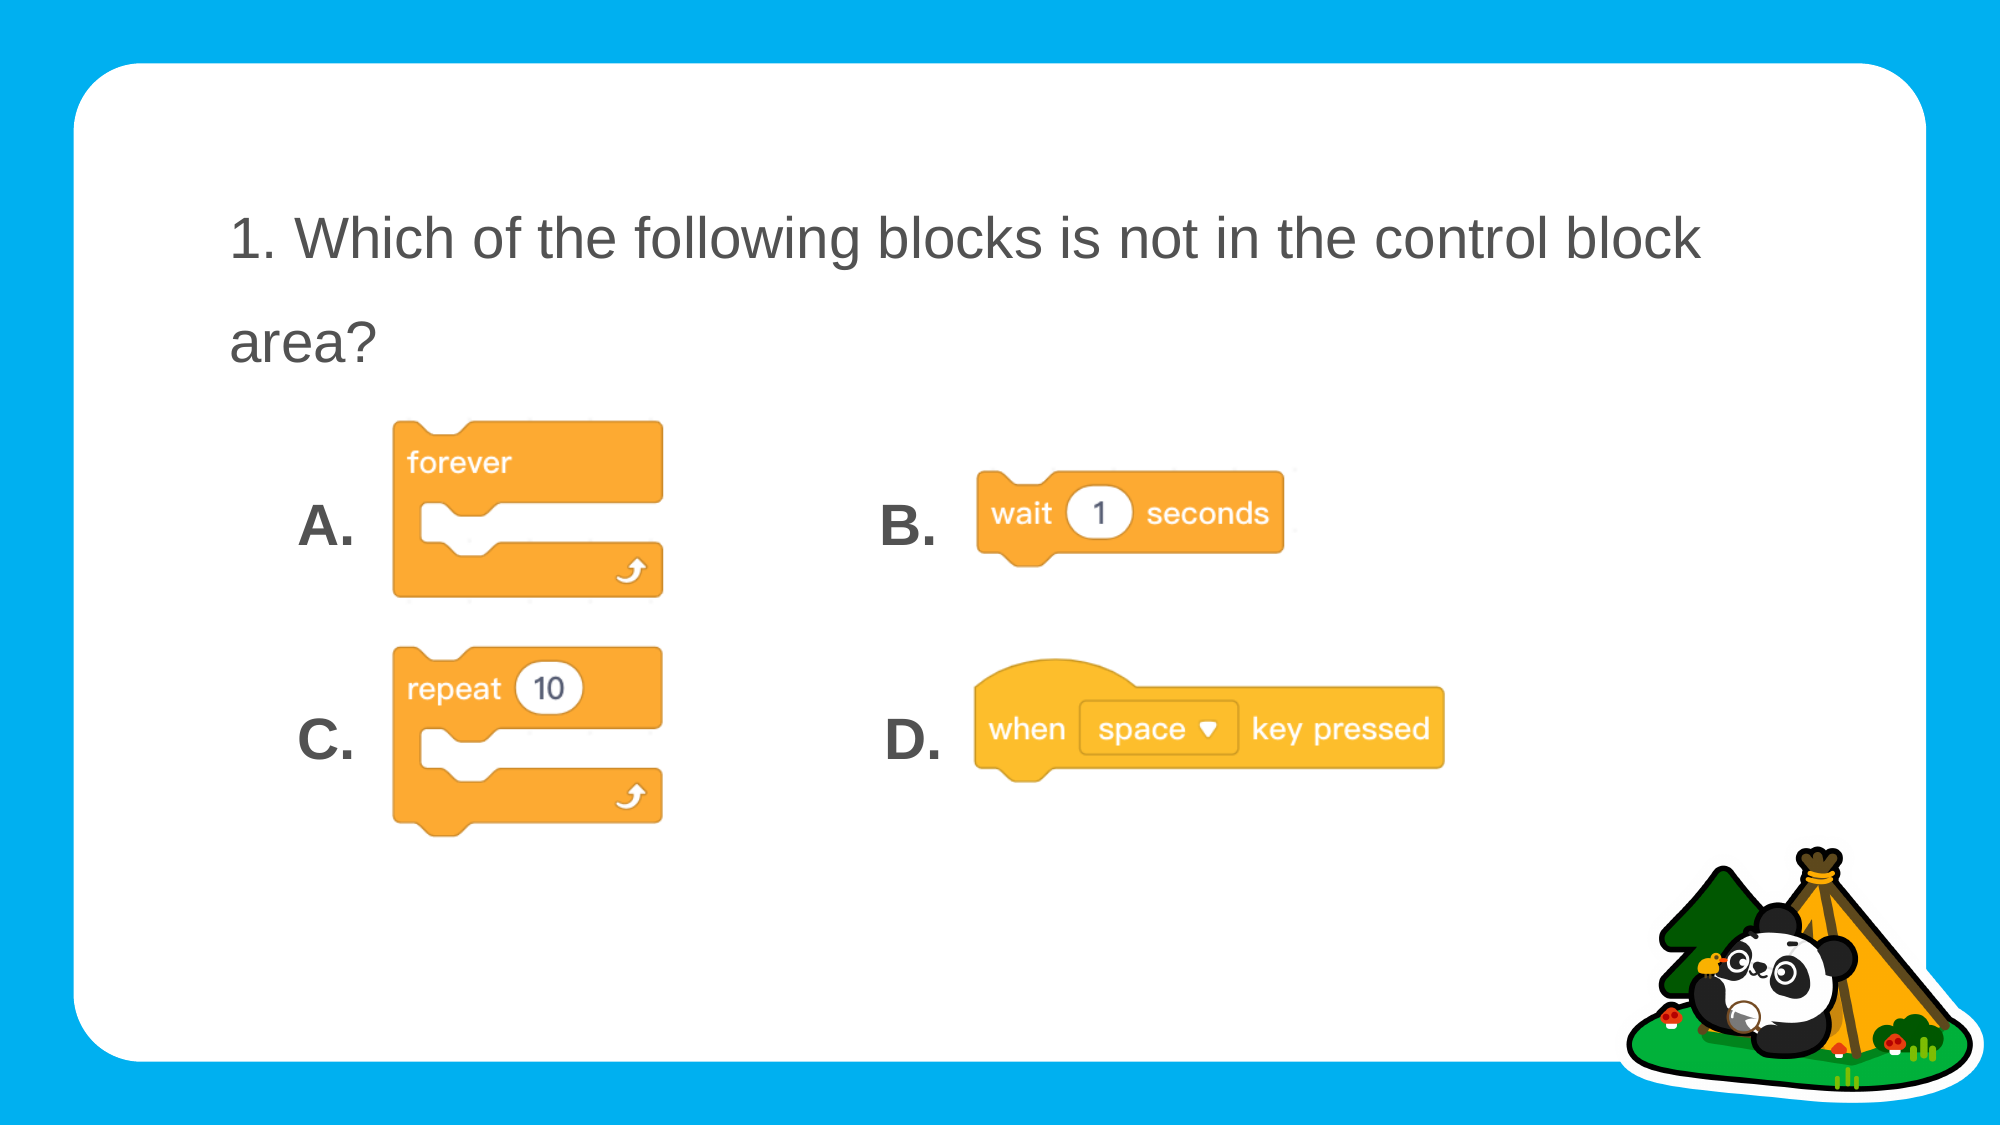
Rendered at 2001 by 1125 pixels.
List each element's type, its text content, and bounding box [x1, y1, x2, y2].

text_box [282, 444, 1252, 780]
picture [381, 632, 675, 844]
picture [970, 651, 1450, 789]
picture [1615, 835, 1983, 1102]
picture [381, 407, 672, 609]
text_box 1. Which of the following blocks is not in the control block area? [214, 157, 1848, 383]
picture [965, 454, 1298, 575]
